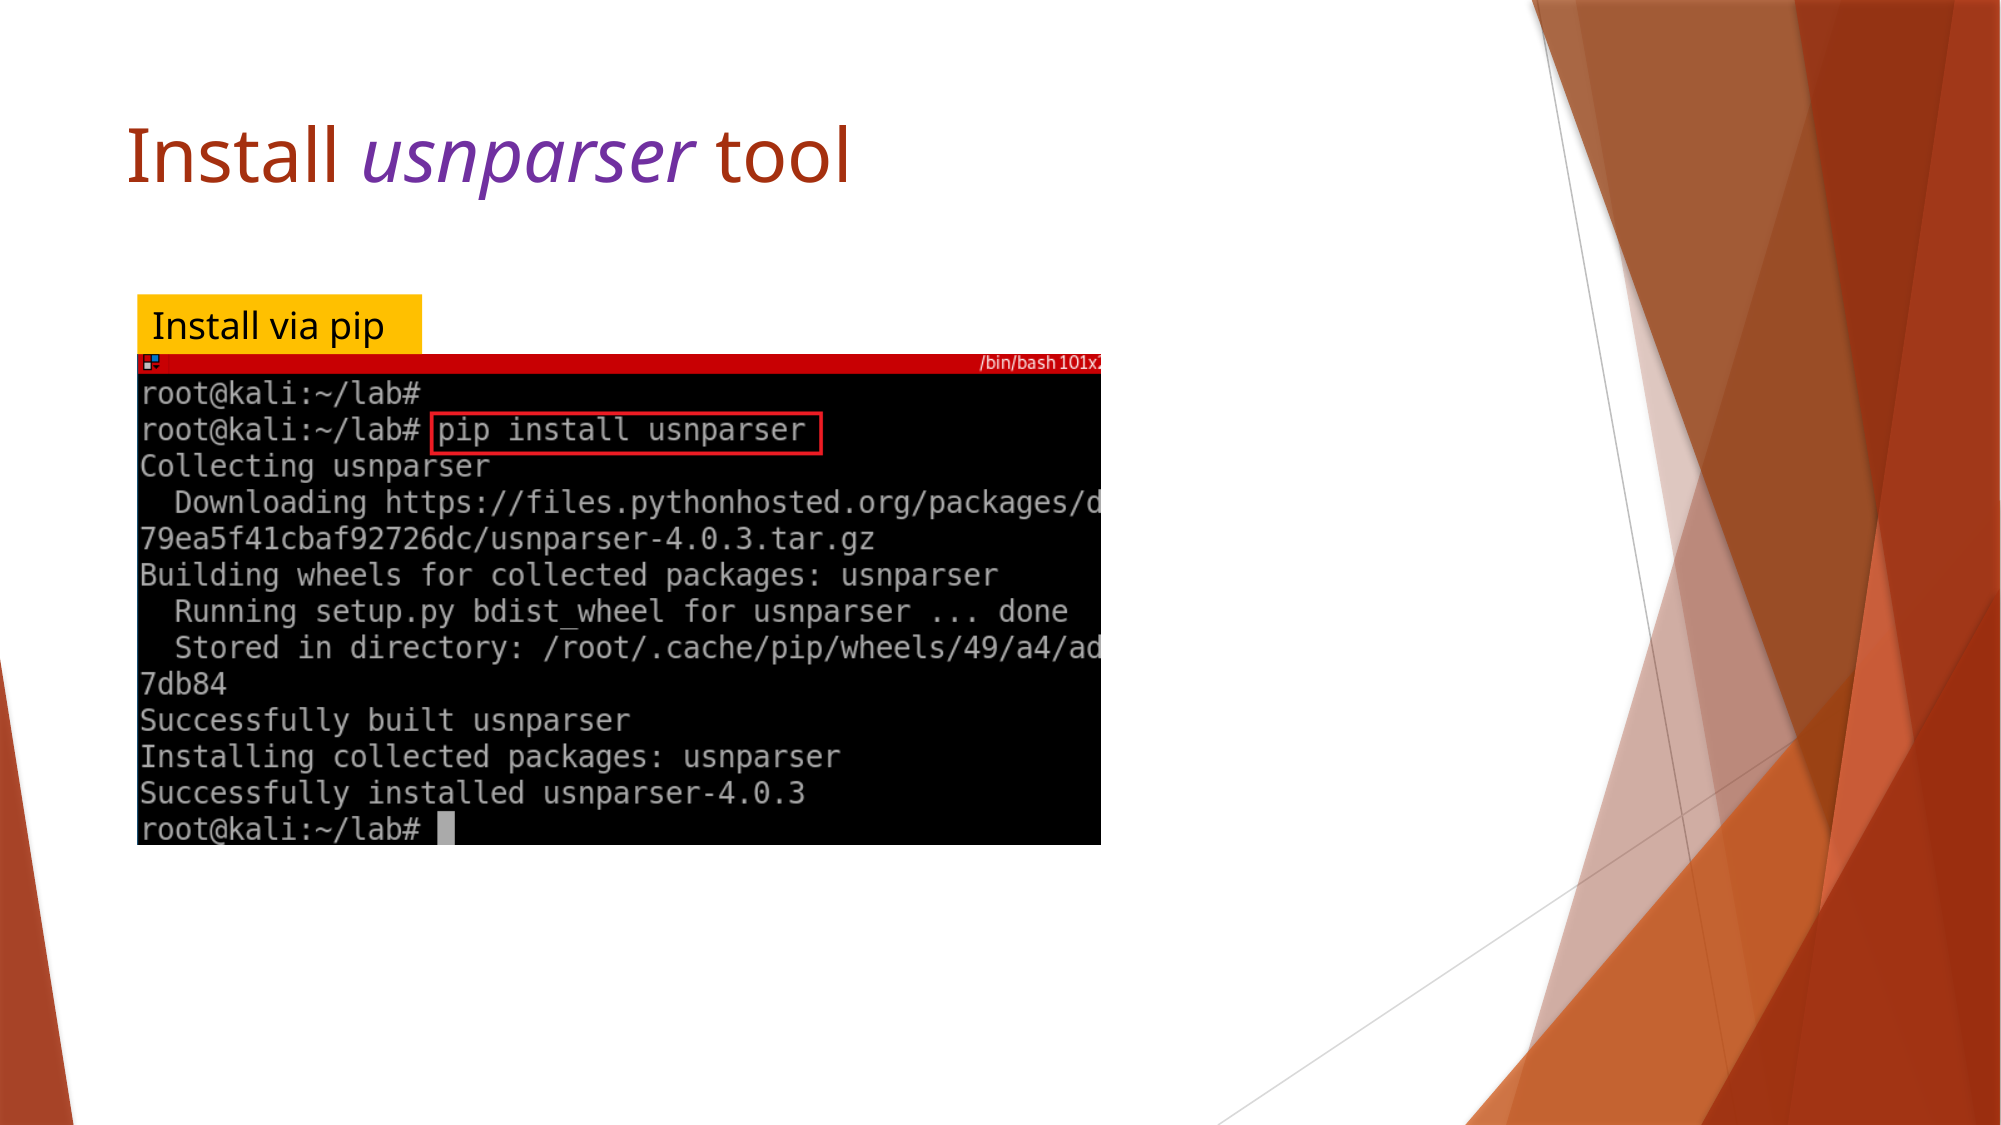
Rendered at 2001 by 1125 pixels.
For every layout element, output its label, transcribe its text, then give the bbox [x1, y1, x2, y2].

text_box Install via pip [137, 294, 423, 354]
title Install usnparser tool [111, 99, 1522, 317]
picture [136, 354, 1101, 846]
